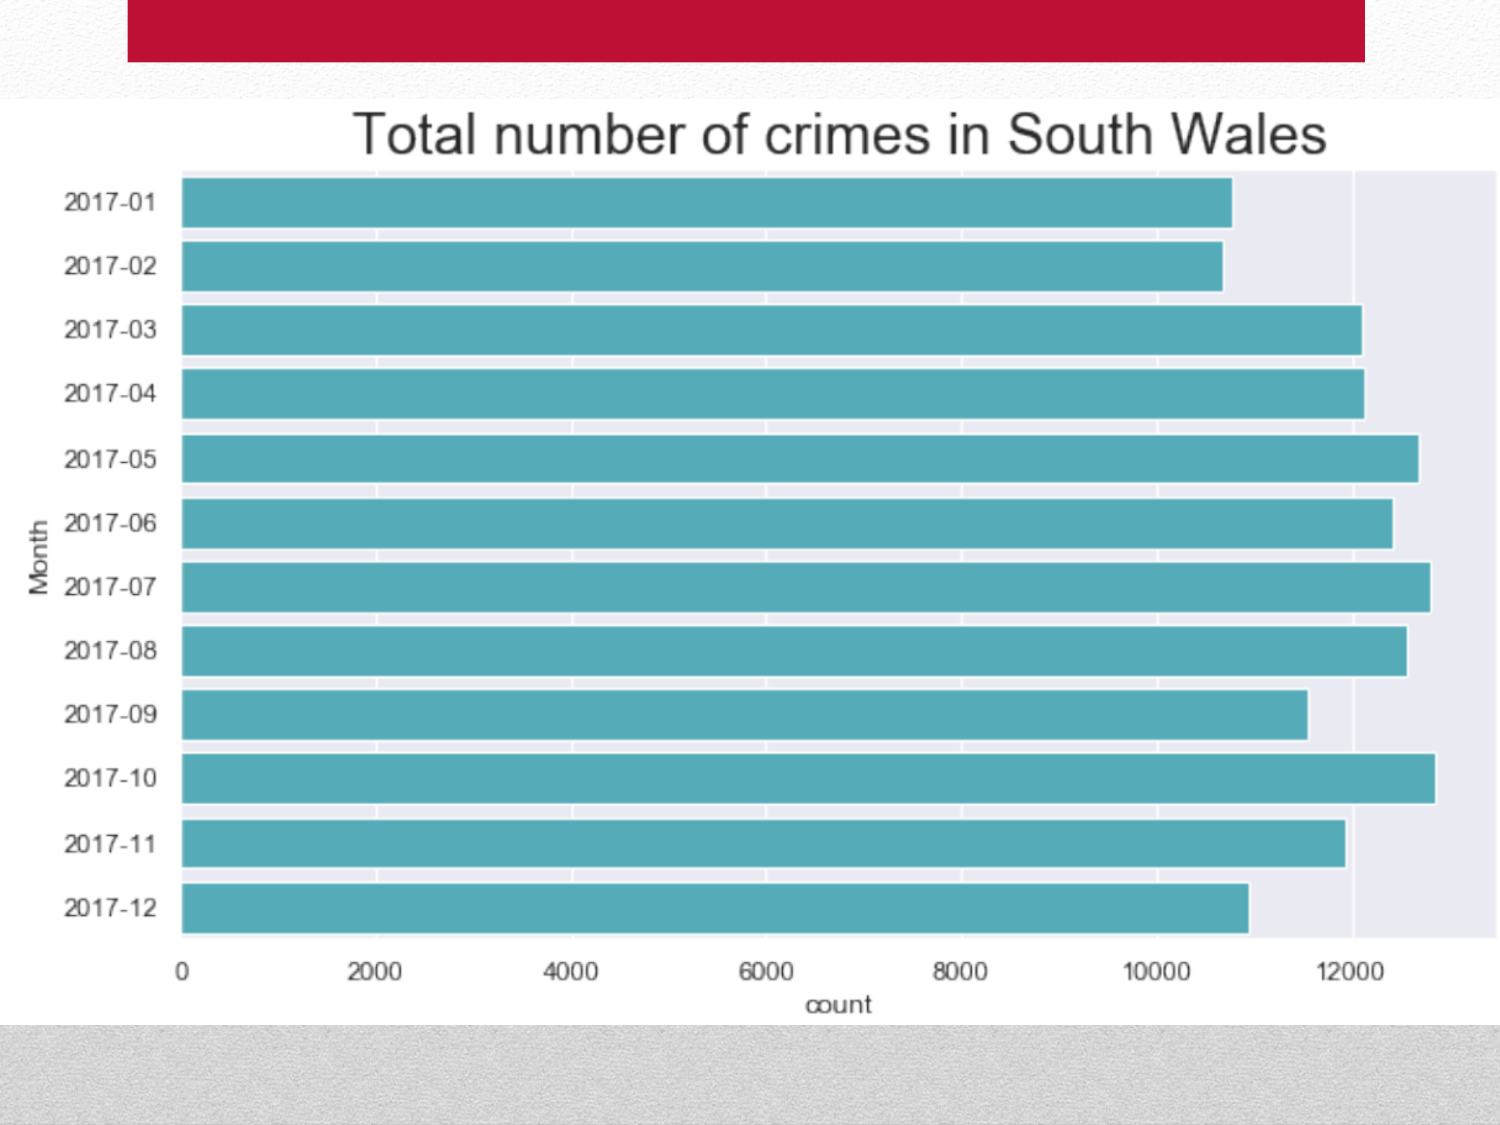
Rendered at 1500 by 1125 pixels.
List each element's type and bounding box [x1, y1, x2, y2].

picture [0, 99, 1500, 1026]
